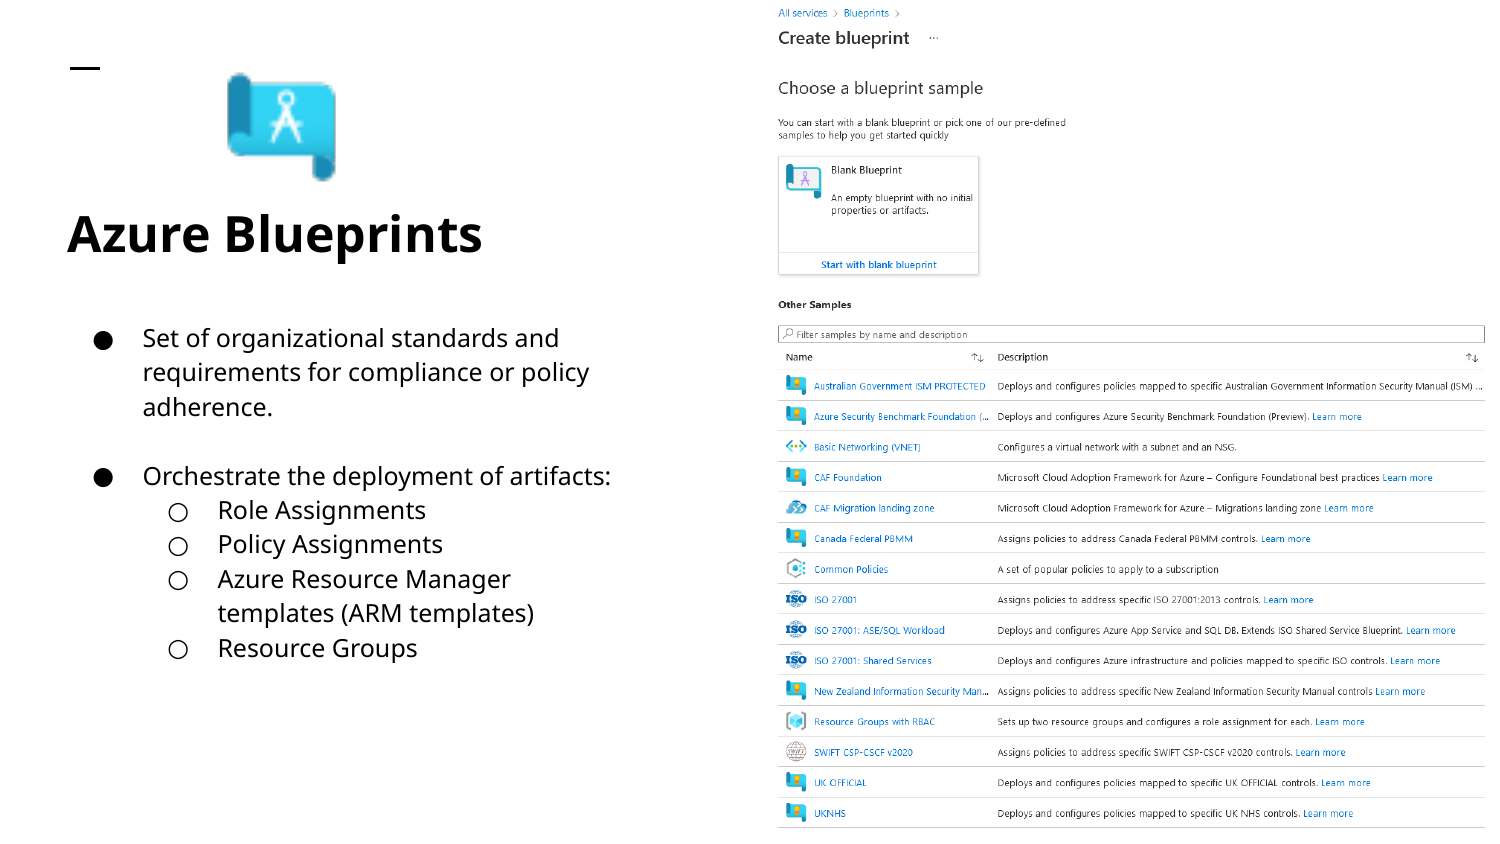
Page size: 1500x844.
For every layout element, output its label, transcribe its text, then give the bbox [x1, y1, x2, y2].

picture [763, 0, 1500, 844]
list Set of organizational standards and requirements for compliance or policy adherence. Orchestrate the deployment of artifacts: Role Assignments Policy Assignments Azure Resource Manager templates (ARM templates) Resource Groups [52, 302, 631, 764]
picture [226, 71, 340, 185]
title Azure Blueprints [52, 153, 514, 278]
